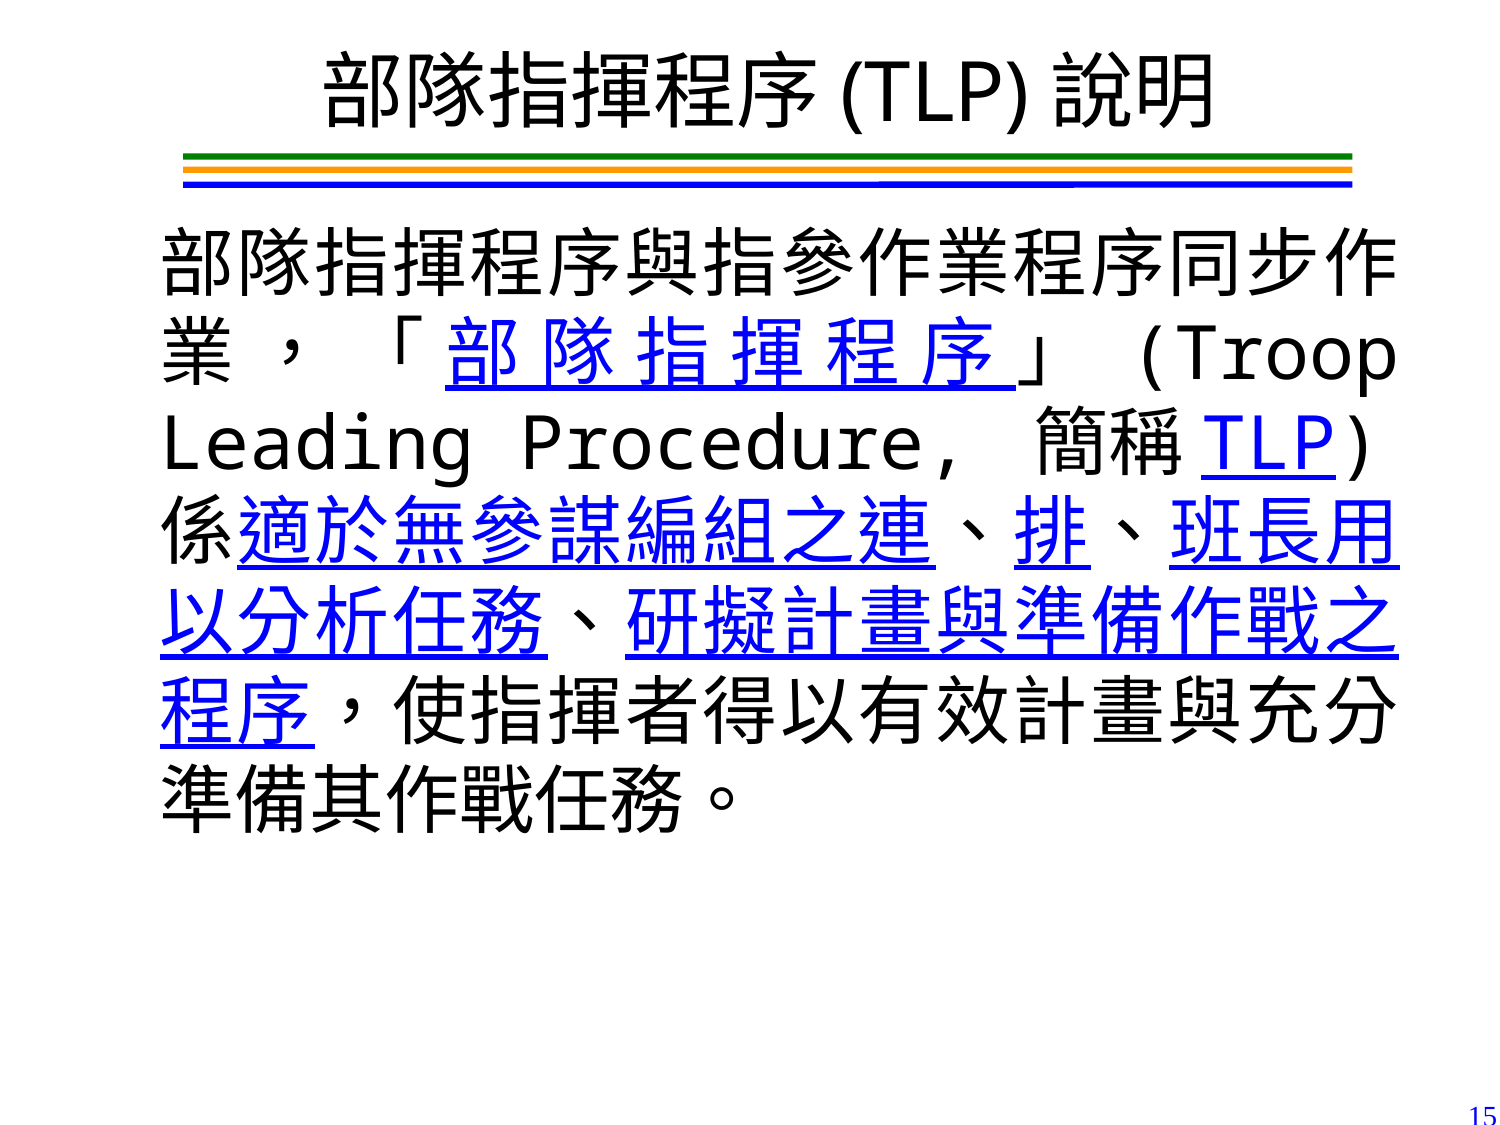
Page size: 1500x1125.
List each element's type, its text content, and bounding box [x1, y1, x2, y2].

text_box 部隊指揮程序與指參作業程序同步作業，「部隊指揮程序」(Troop Leading Procedure, 簡稱TLP)係適於無參謀編組之連、排、班長用以分析任務、研擬計畫與準備作戰之程序，使指揮者得以有效計畫與充分準備其作戰任務。 [144, 208, 1415, 829]
text_box 部隊指揮程序(TLP)說明 [144, 31, 1393, 146]
text_box 15 [1162, 1089, 1500, 1125]
